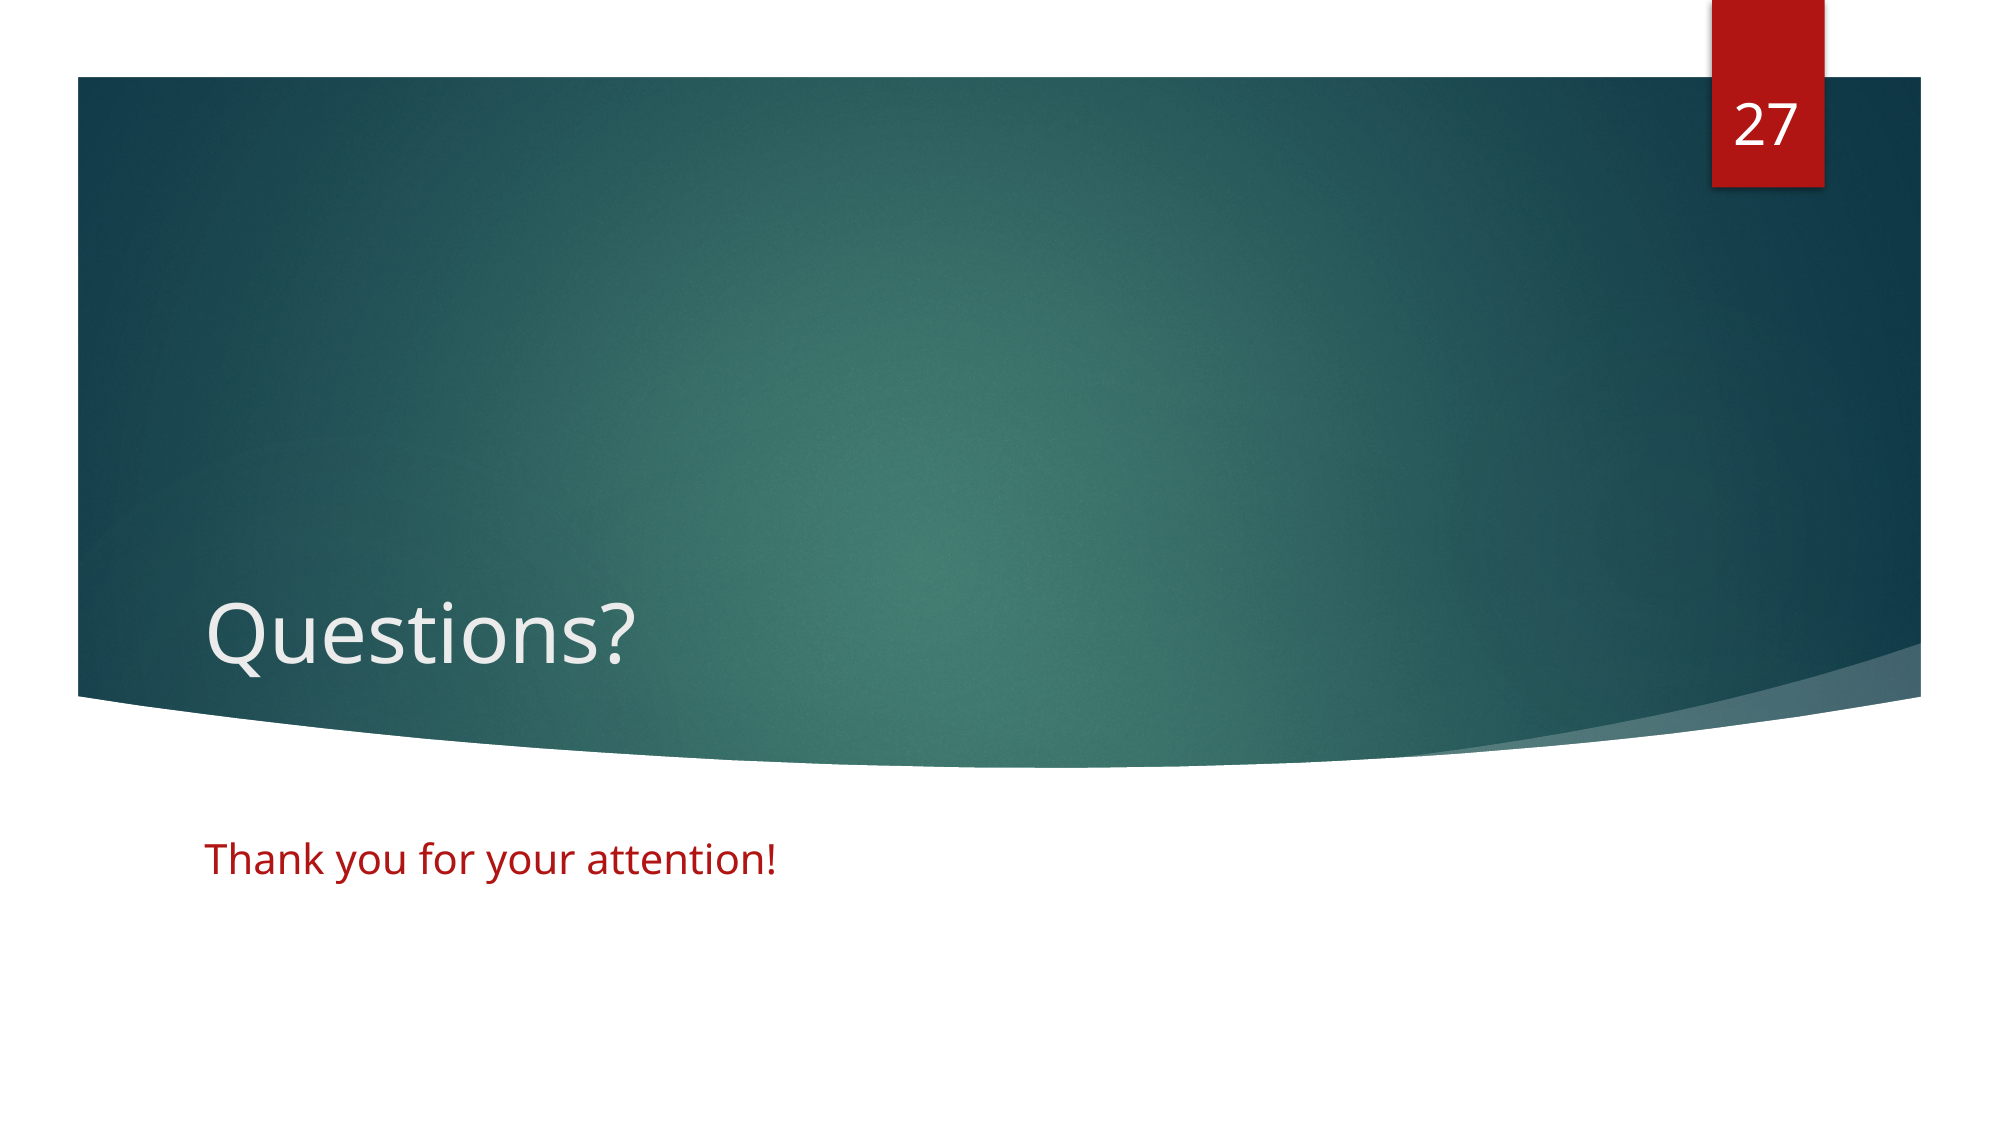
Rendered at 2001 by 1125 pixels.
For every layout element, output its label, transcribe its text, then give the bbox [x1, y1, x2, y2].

slide_number 27 [1698, 48, 1836, 175]
list Thank you for your attention! [189, 825, 1638, 967]
title Questions? [189, 389, 1644, 688]
